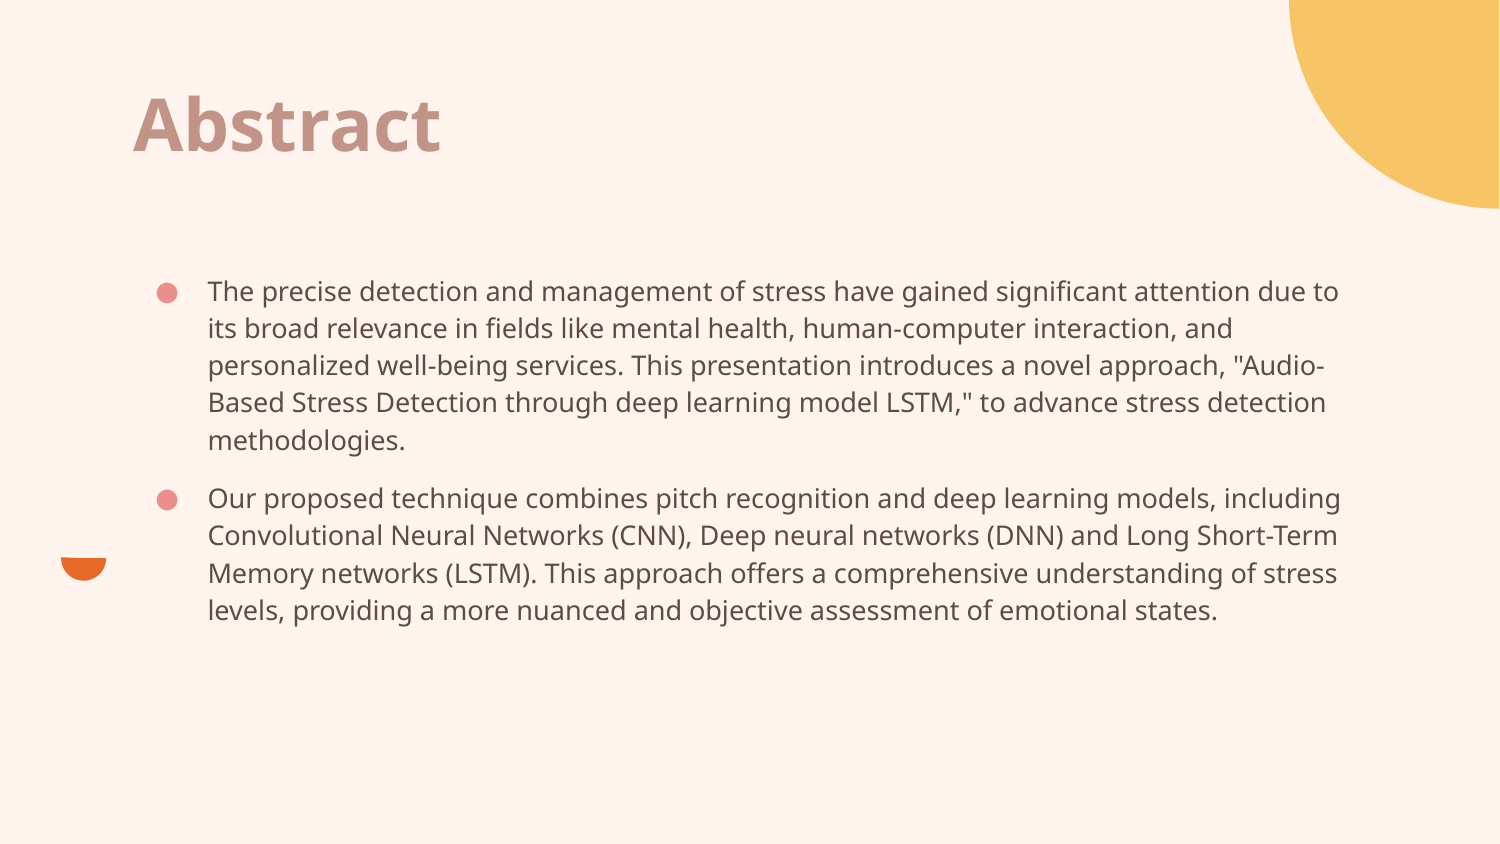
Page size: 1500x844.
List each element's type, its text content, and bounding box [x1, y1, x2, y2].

subtitle The precise detection and management of stress have gained significant attention due to its broad relevance in fields like mental health, human-computer interaction, and personalized well-being services. This presentation introduces a novel approach, "Audio-Based Stress Detection through deep learning model LSTM," to advance stress detection methodologies. Our proposed technique combines pitch recognition and deep learning models, including Convolutional Neural Networks (CNN), Deep neural networks (DNN) and Long Short-Term Memory networks (LSTM). This approach offers a comprehensive understanding of stress levels, providing a more nuanced and objective assessment of emotional states. [117, 200, 1383, 806]
title Abstract [118, 72, 1357, 188]
text_box [61, 557, 107, 581]
